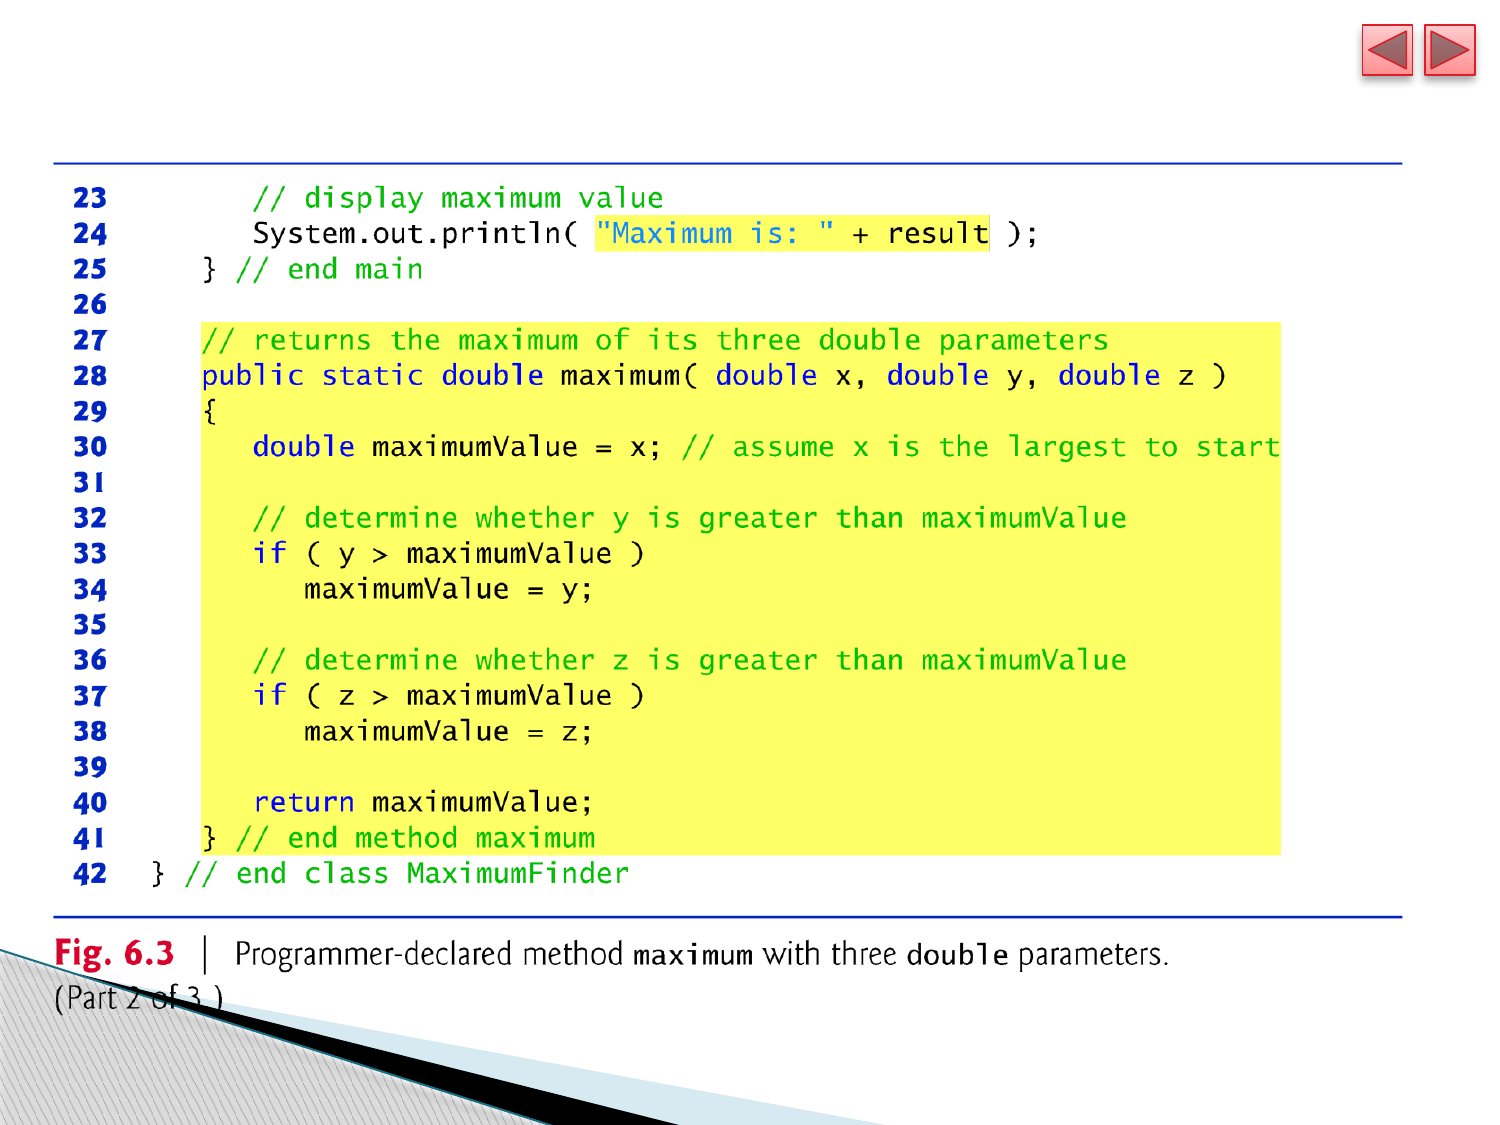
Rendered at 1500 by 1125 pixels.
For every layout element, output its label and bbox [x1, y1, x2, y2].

picture [0, 99, 1403, 1026]
